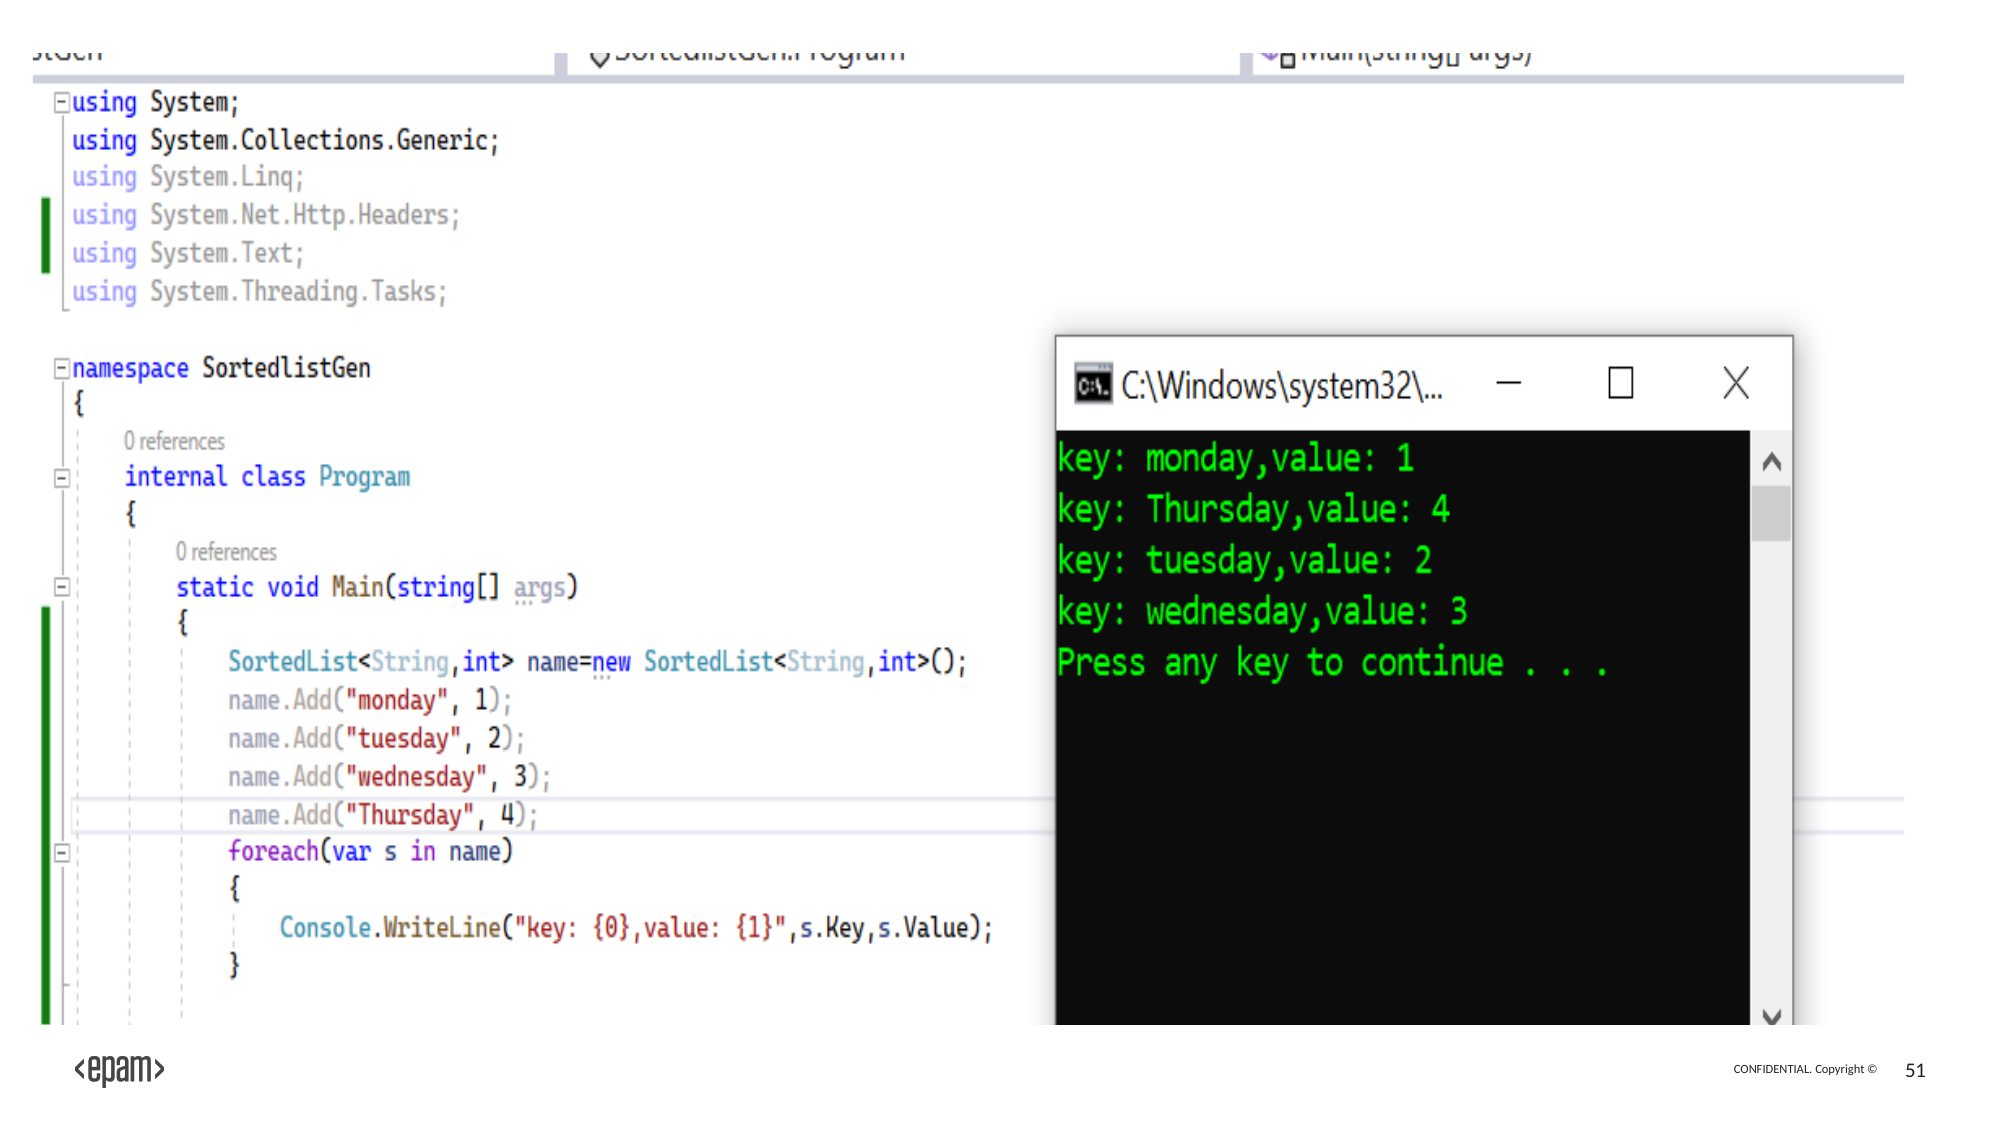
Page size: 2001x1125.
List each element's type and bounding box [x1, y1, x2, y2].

picture [32, 52, 1905, 1025]
picture [75, 1056, 164, 1088]
